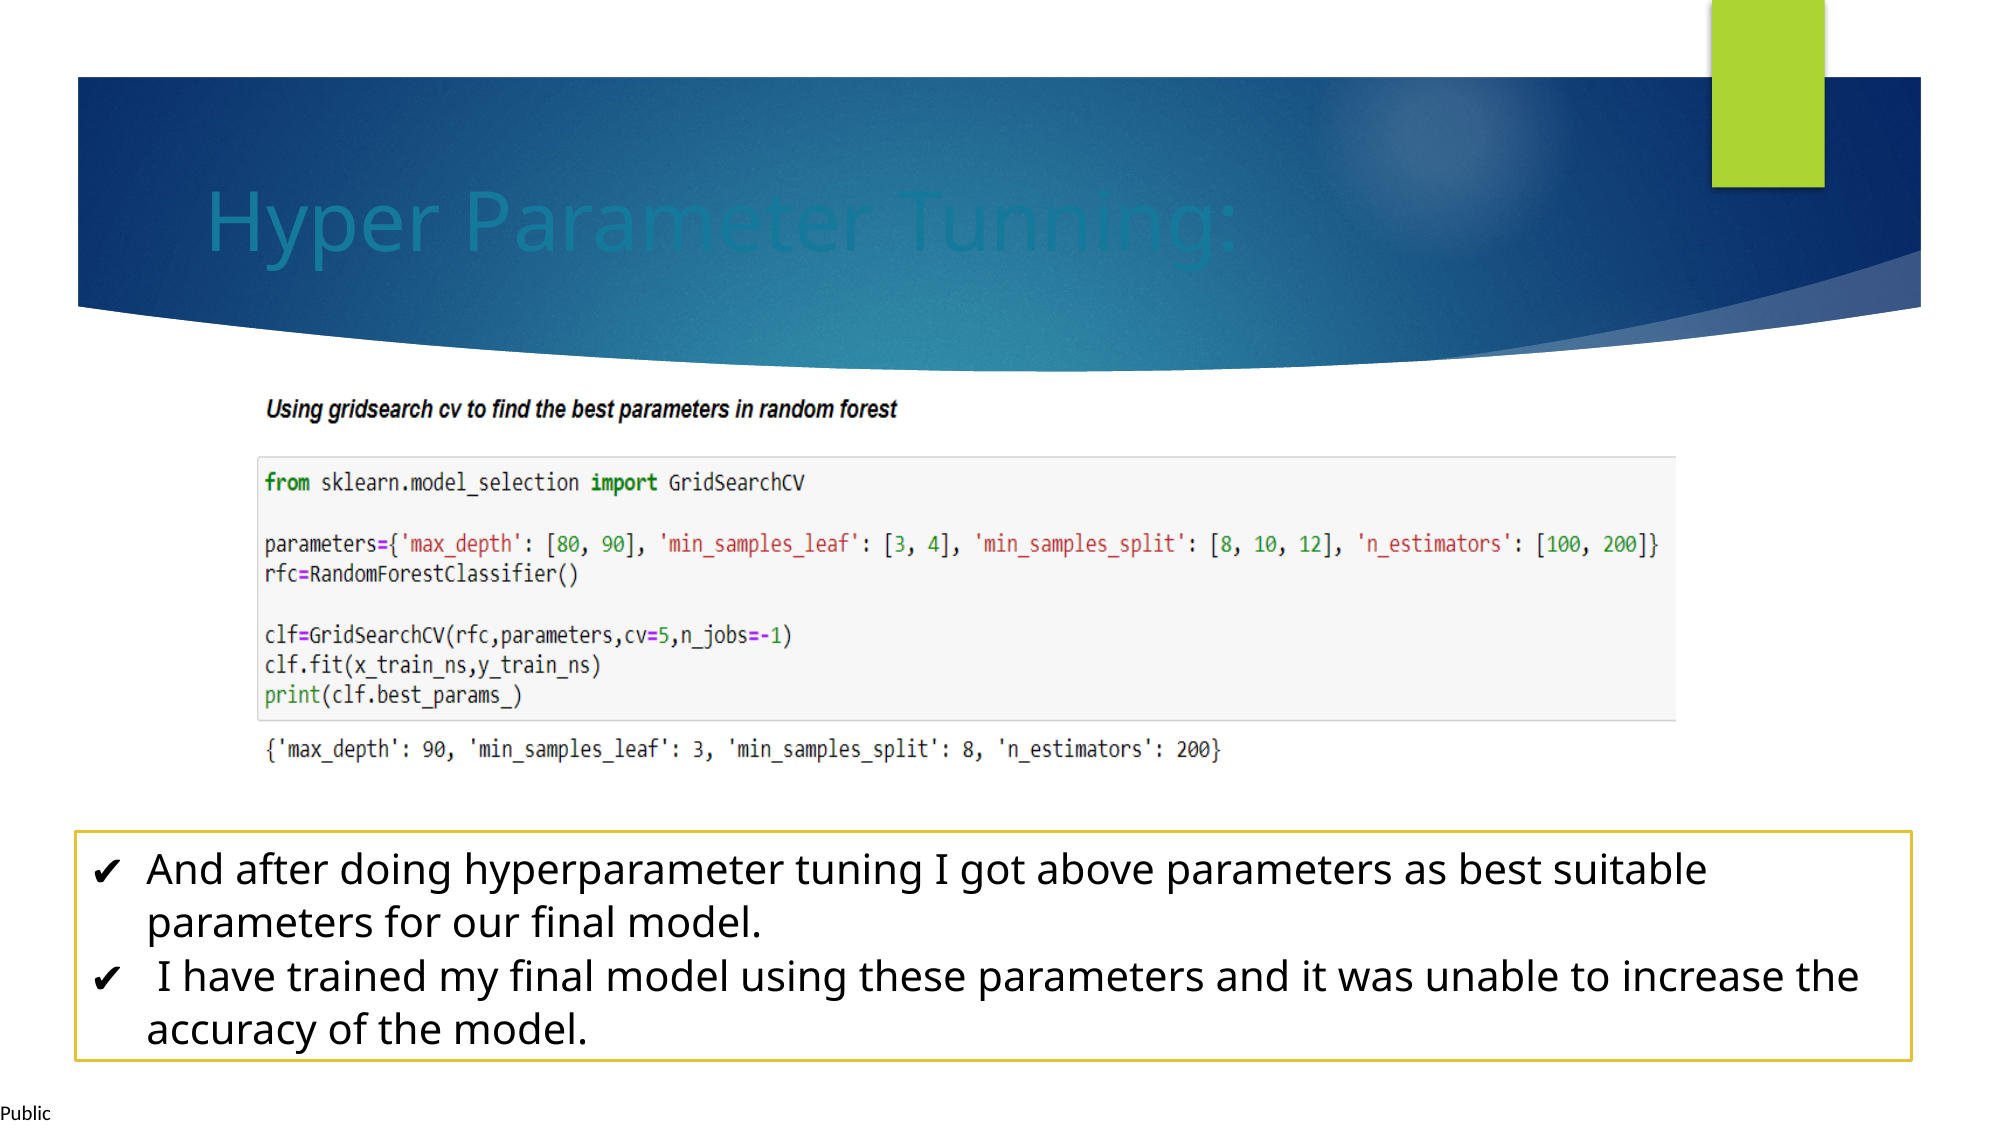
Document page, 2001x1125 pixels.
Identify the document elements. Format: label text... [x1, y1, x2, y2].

title Hyper Parameter Tunning: [189, 159, 1627, 276]
text_box And after doing hyperparameter tuning I got above parameters as best suitable parameters for our final model. I have trained my final model using these parameters and it was unable to increase the accuracy of the model. [75, 831, 1912, 1061]
picture [79, 78, 1920, 371]
picture [256, 387, 1676, 780]
